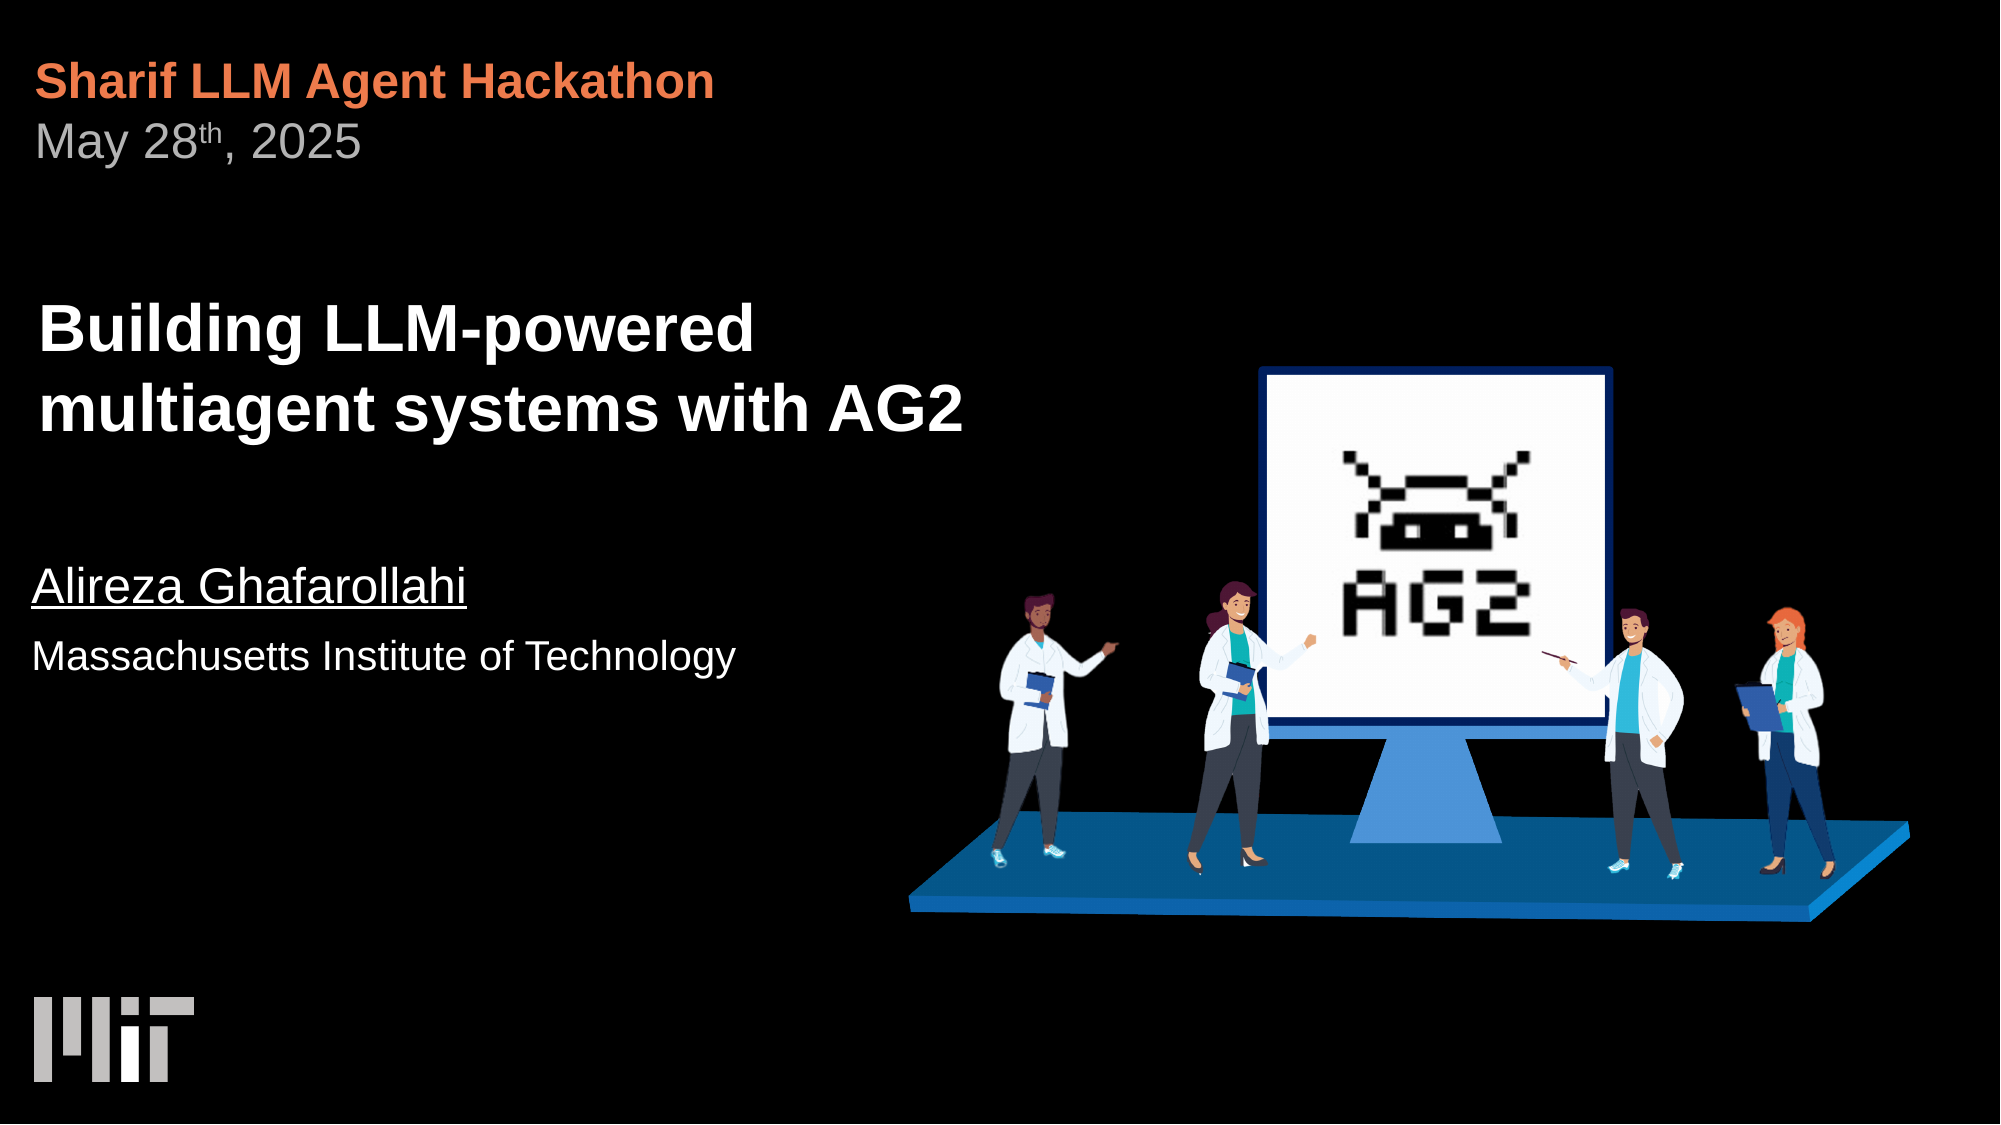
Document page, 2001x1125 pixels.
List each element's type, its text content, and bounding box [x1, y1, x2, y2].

picture [34, 997, 195, 1082]
text_box [0, 0, 2000, 1124]
text_box Sharif LLM Agent Hackathon May 28th, 2025 [19, 41, 911, 177]
picture [907, 364, 1911, 923]
text_box Building LLM-powered multiagent systems with AG2 [23, 277, 1209, 452]
text_box Alireza Ghafarollahi Massachusetts Institute of Technology [16, 560, 907, 712]
